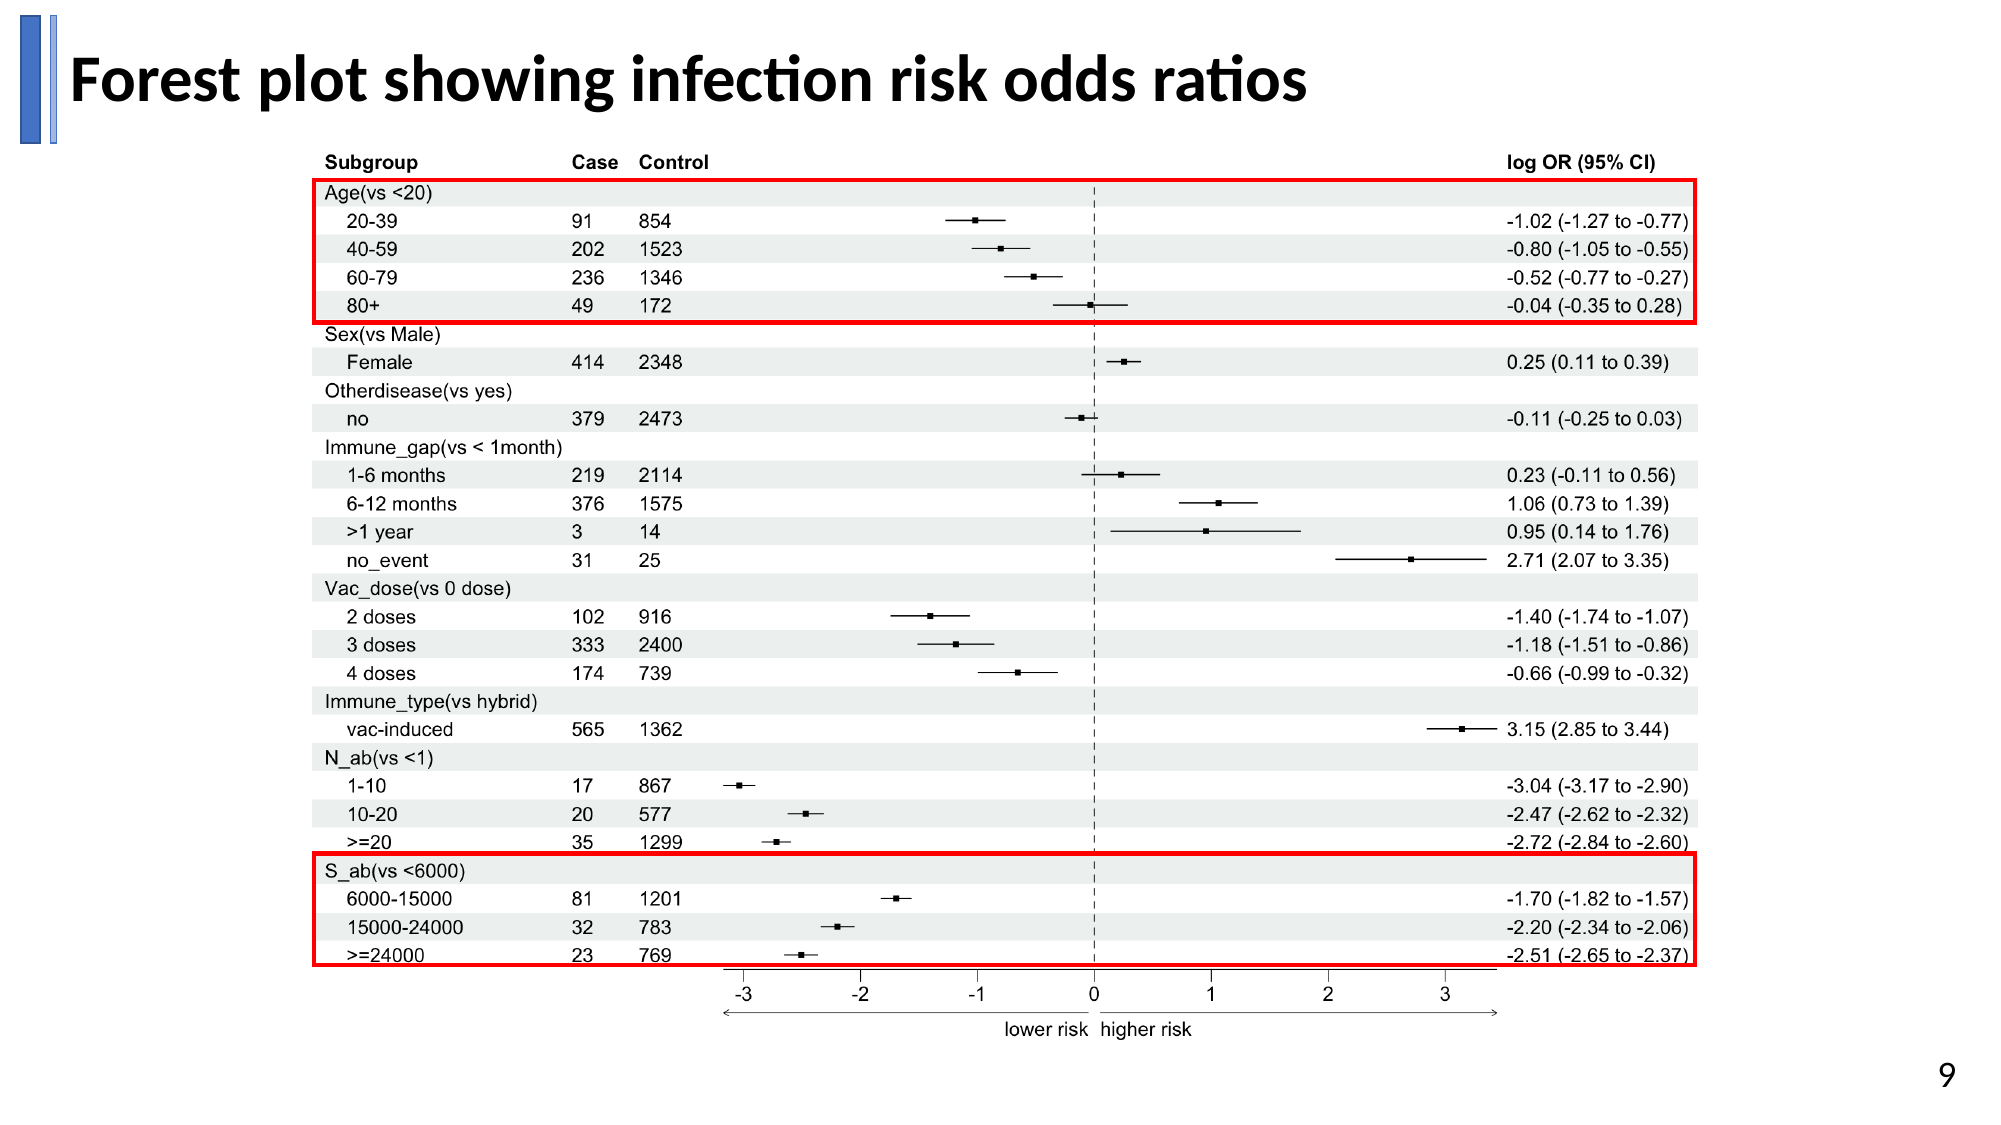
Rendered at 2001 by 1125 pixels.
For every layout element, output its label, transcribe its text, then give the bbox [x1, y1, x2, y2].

text_box [50, 15, 57, 144]
text_box 9 [1922, 1042, 1972, 1103]
text_box Forest plot showing infection risk odds ratios [57, 19, 1438, 140]
text_box [20, 15, 41, 144]
picture [261, 58, 1748, 1125]
